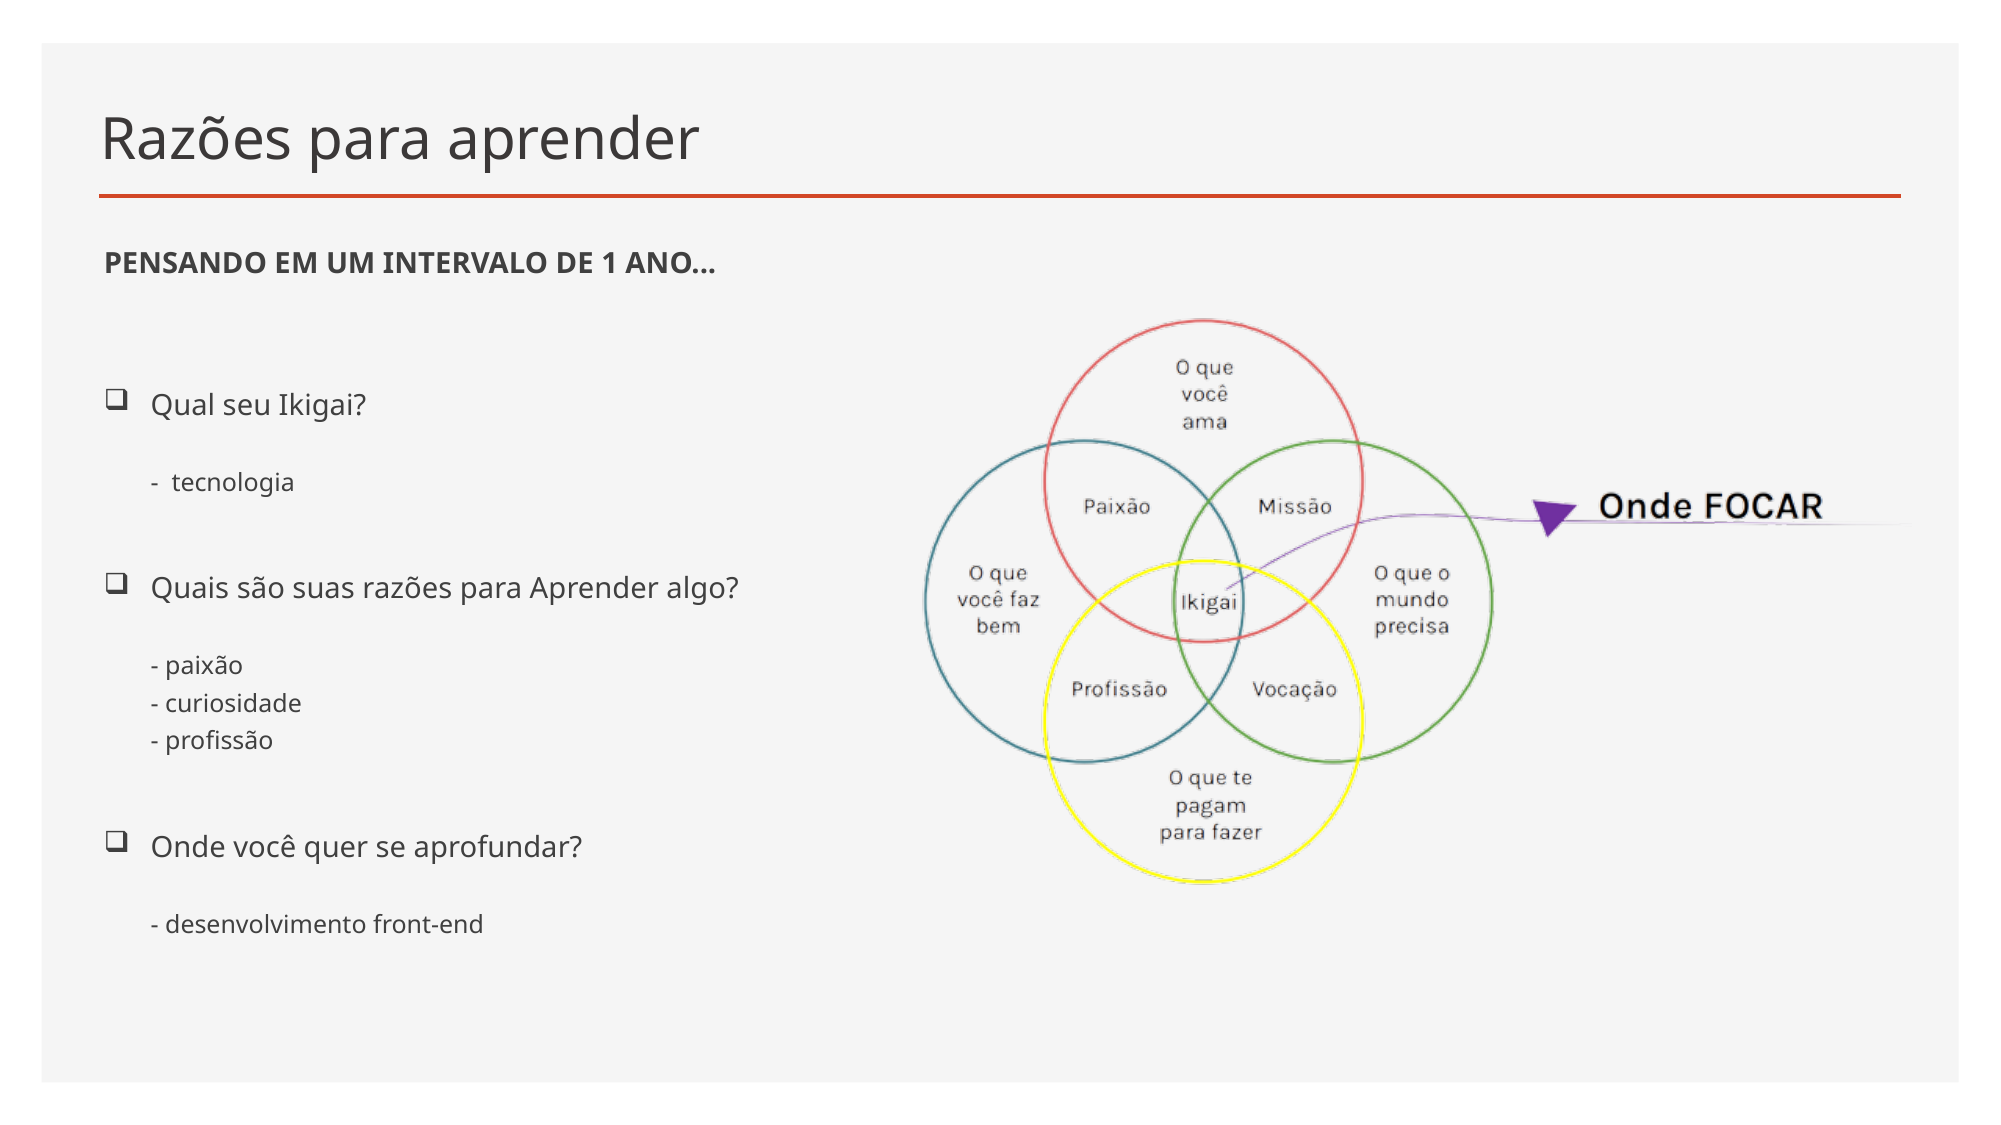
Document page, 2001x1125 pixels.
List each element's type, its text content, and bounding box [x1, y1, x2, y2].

list PENSANDO EM UM INTERVALO DE 1 ANO... Qual seu Ikigai? - tecnologia Quais são suas razões para Aprender algo? - paixão - curiosidade - profissão Onde você quer se aprofundar? - desenvolvimento front-end [88, 234, 855, 1052]
picture [912, 314, 1912, 924]
title Razões para aprender [85, 73, 1214, 179]
